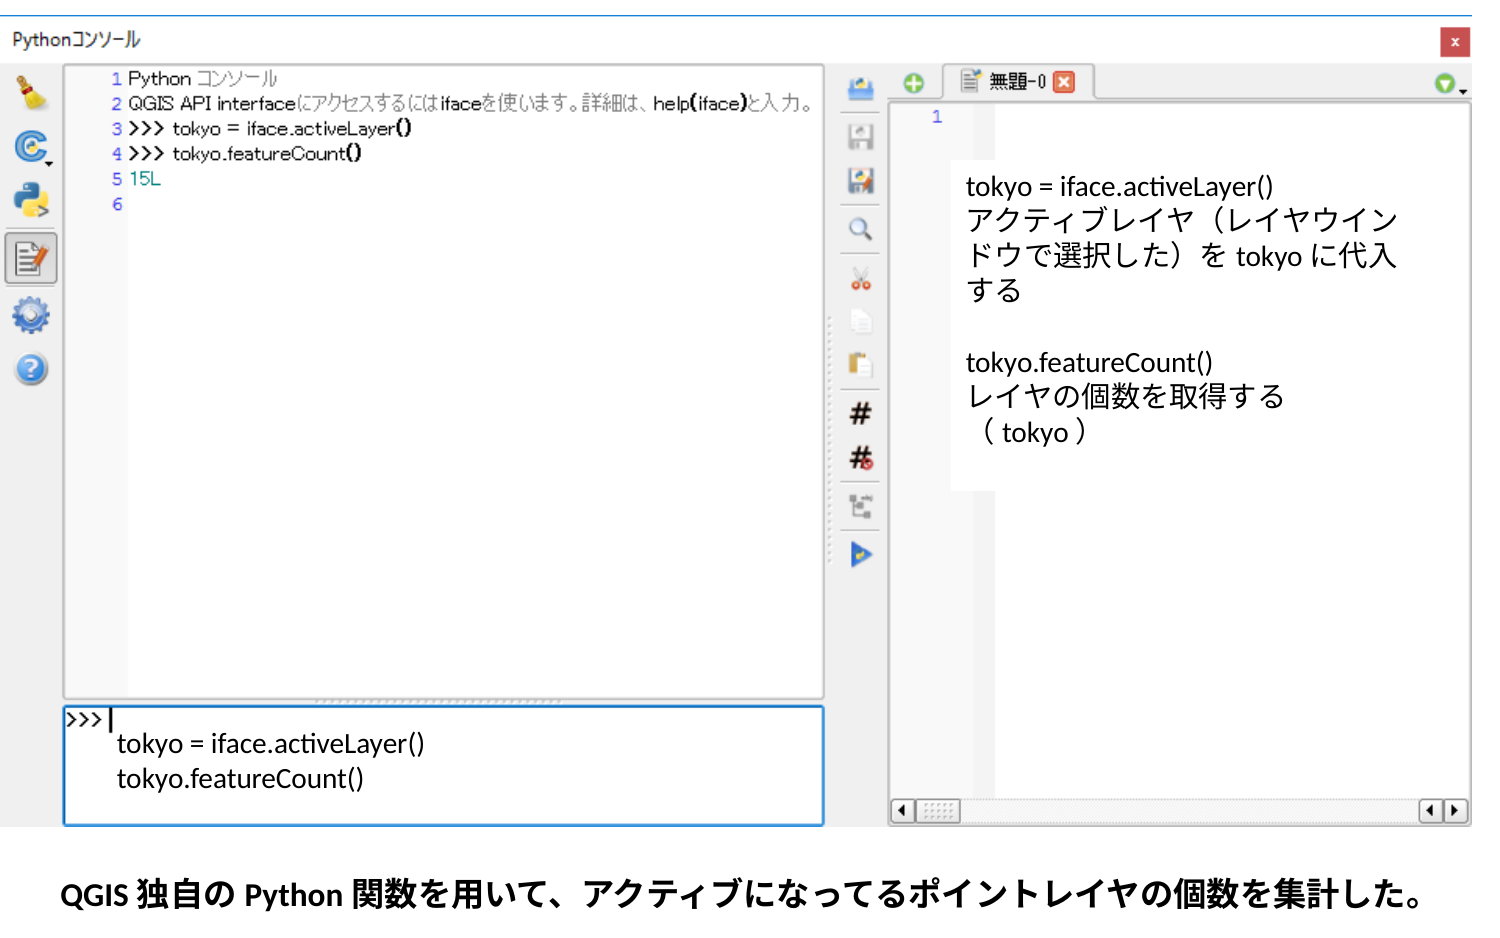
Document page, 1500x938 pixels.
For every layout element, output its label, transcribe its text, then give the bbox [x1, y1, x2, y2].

text_box QGIS独自のPython関数を用いて、アクティブになってるポイントレイヤの個数を集計した。 [45, 866, 1455, 921]
picture [0, 15, 1472, 827]
